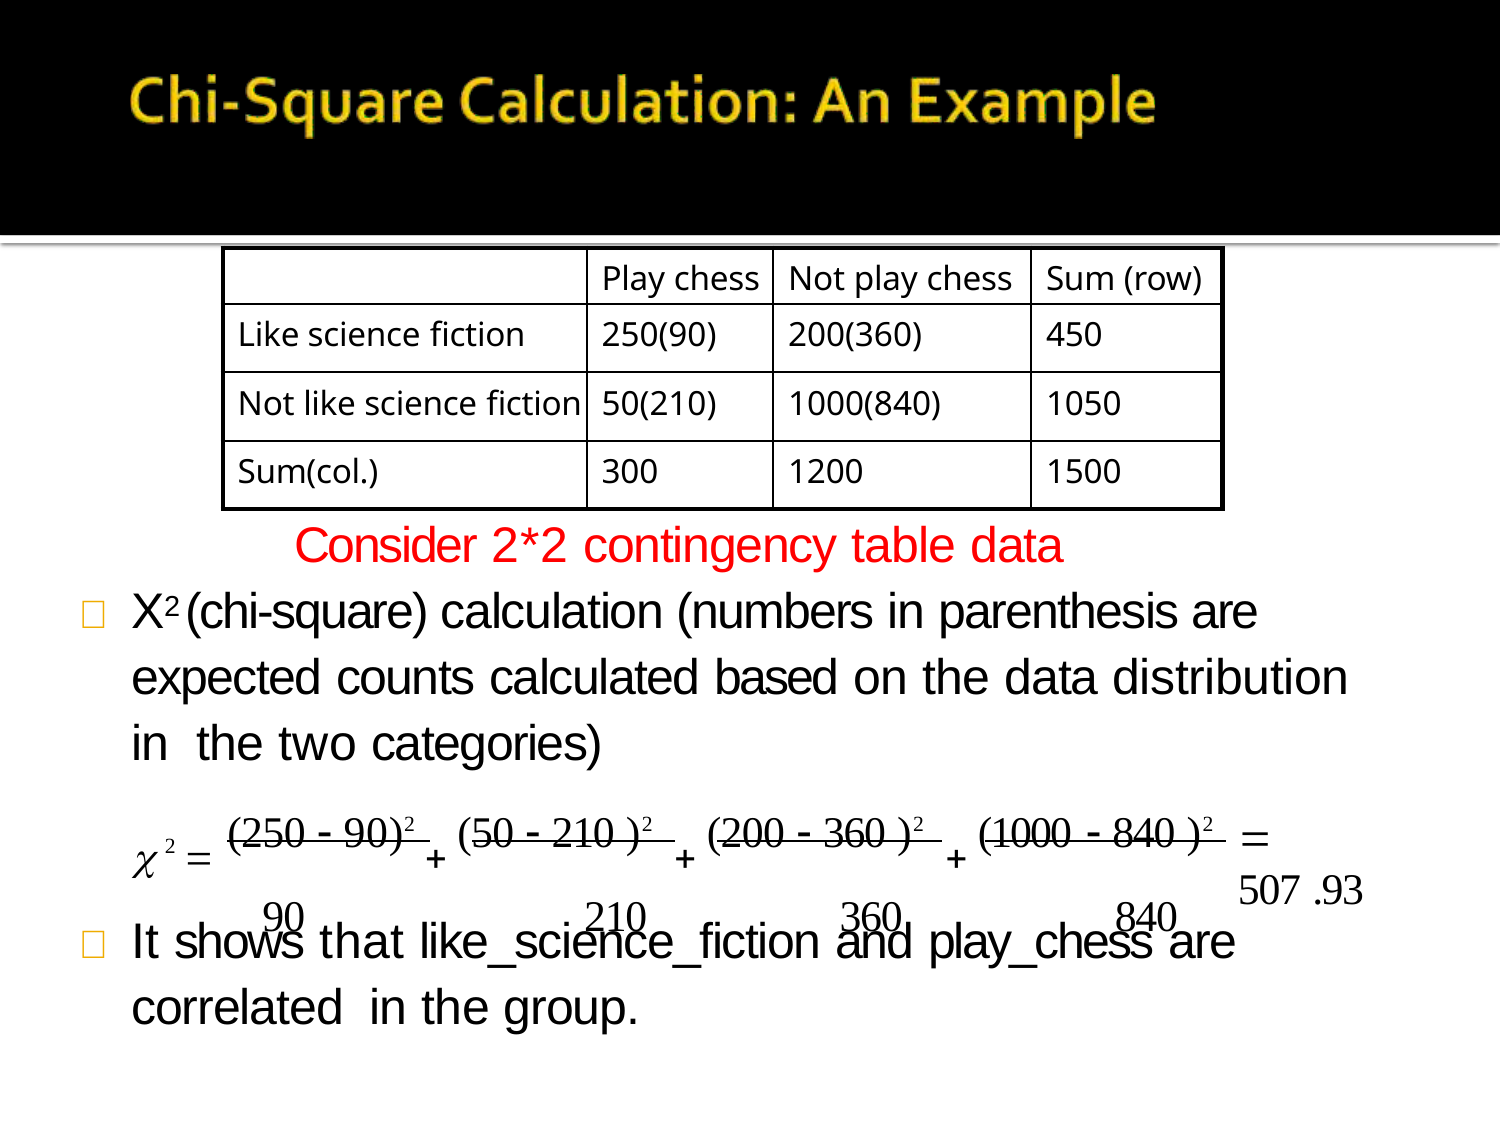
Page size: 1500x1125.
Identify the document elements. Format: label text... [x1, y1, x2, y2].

table_cell 1200 [774, 442, 1030, 507]
table_cell 50(210) [588, 373, 772, 440]
table_header Not play chess [774, 250, 1030, 303]
table_header Sum (row) [1032, 250, 1220, 303]
text_box  2  (250  90)2  (50  210 )2  (200  360 )2  (1000  840 )2 90 210 360 840 [124, 766, 1229, 941]
table_cell 1500 [1032, 442, 1220, 507]
table_cell Sum(col.) [225, 442, 586, 507]
text_box  It shows that like_science_fiction and play_chess are correlated in the group. [76, 900, 1433, 1035]
table_cell Not like science fiction [225, 373, 586, 440]
table_header Play chess [588, 250, 772, 303]
table_cell Like science fiction [225, 305, 586, 371]
table_header [225, 250, 586, 303]
table_cell 250(90) [588, 305, 772, 371]
text_box [130, 74, 1156, 139]
table_cell 1050 [1032, 373, 1220, 440]
text_box Consider 2*2 contingency table data  Χ2 (chi-square) calculation (numbers in parenthesis are expected counts calculated based on the data distribution in the two categories) [72, 504, 1372, 771]
text_box  507 .93 [1235, 805, 1391, 914]
table_cell 450 [1032, 305, 1220, 371]
picture [0, 244, 1500, 251]
table_cell 200(360) [774, 305, 1030, 371]
table_cell 1000(840) [774, 373, 1030, 440]
table_cell 300 [588, 442, 772, 507]
